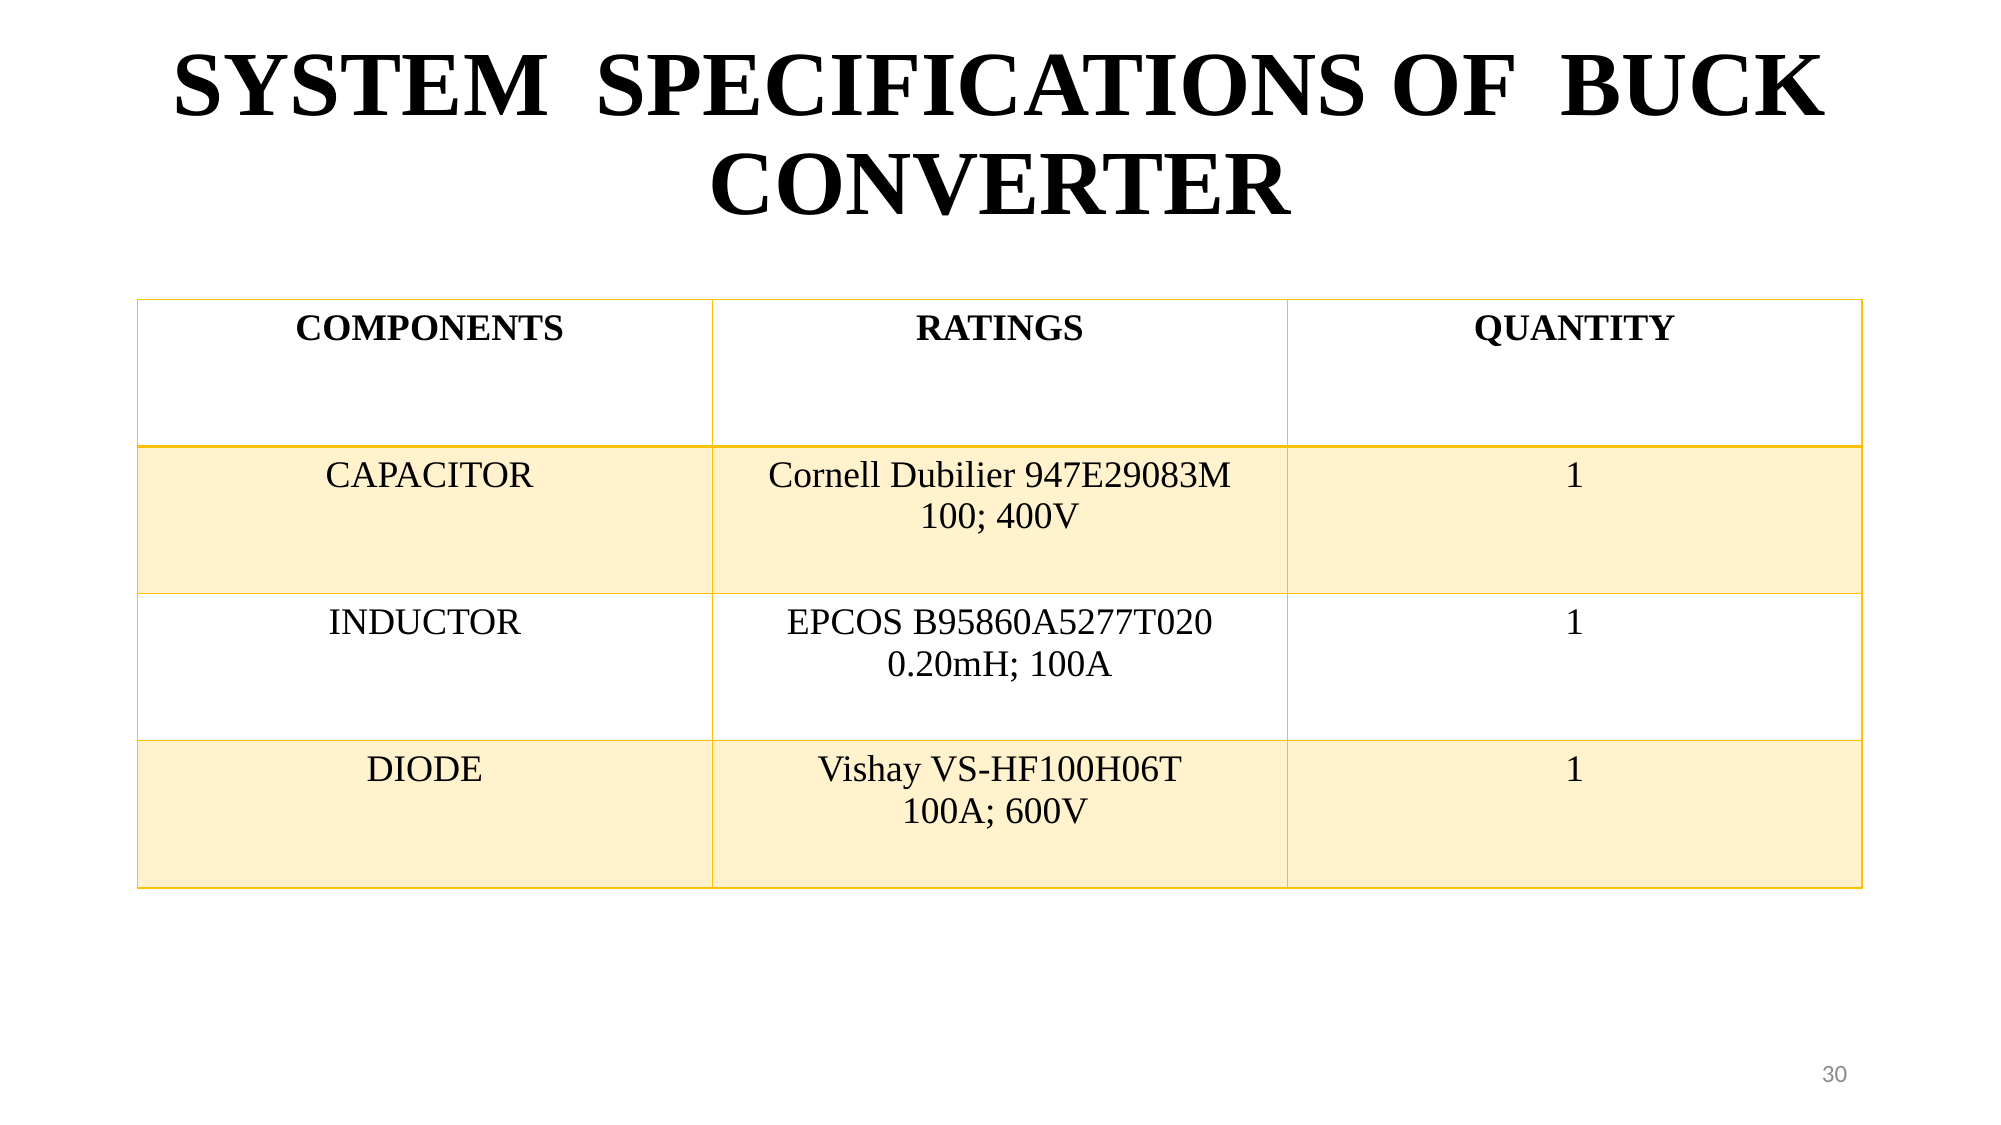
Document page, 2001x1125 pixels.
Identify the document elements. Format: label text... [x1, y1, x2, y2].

title SYSTEM SPECIFICATIONS OF BUCK CONVERTER [0, 0, 2000, 271]
slide_number 30 [1412, 1042, 1863, 1103]
